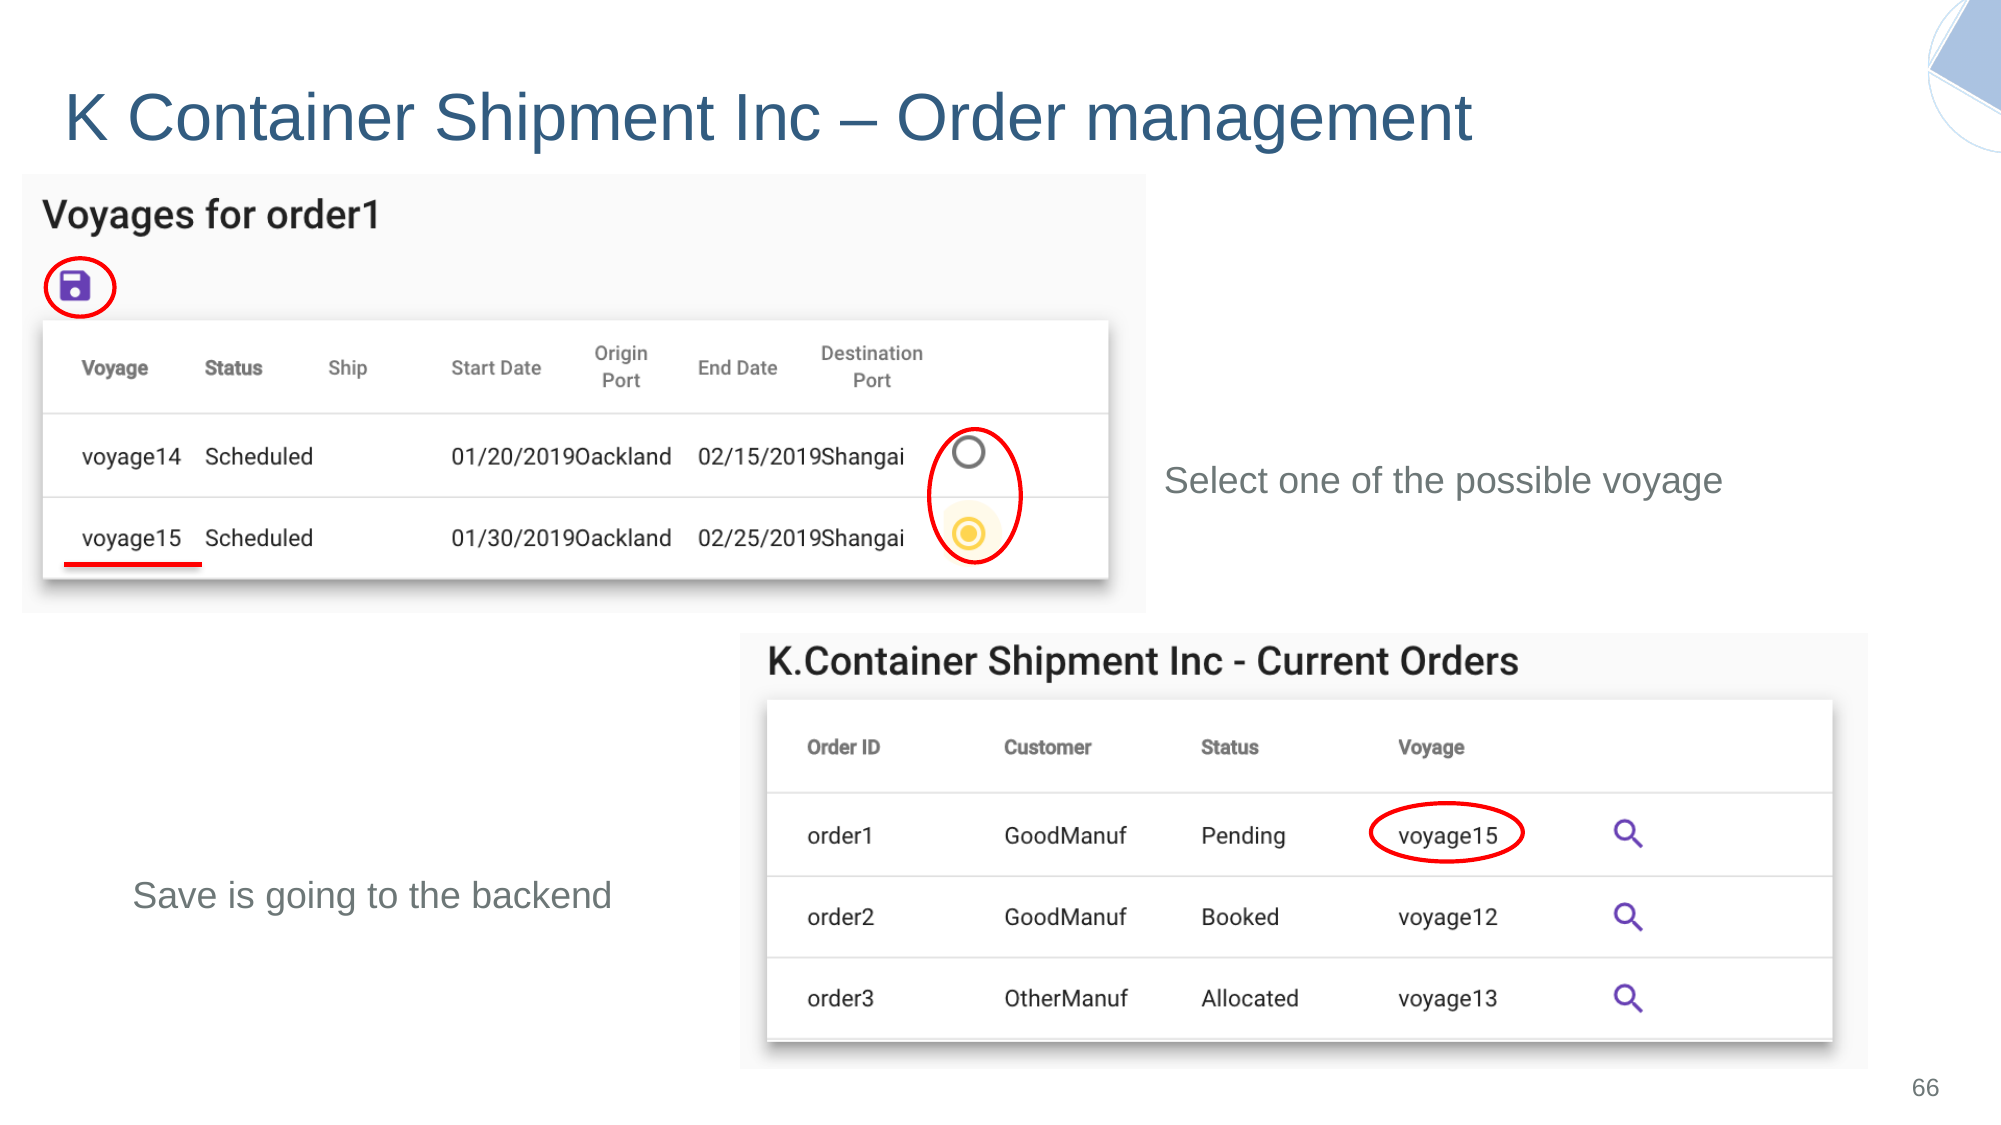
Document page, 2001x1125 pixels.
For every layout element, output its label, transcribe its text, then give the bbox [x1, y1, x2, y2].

text_box Select one of the possible voyage [1151, 448, 1739, 509]
title K Container Shipment Inc – Order management [64, 9, 1850, 155]
text_box [1924, 0, 2001, 154]
picture [22, 174, 1147, 613]
picture [739, 633, 1868, 1070]
slide_number 66 [1867, 1056, 1955, 1117]
text_box Save is going to the backend [117, 863, 628, 924]
